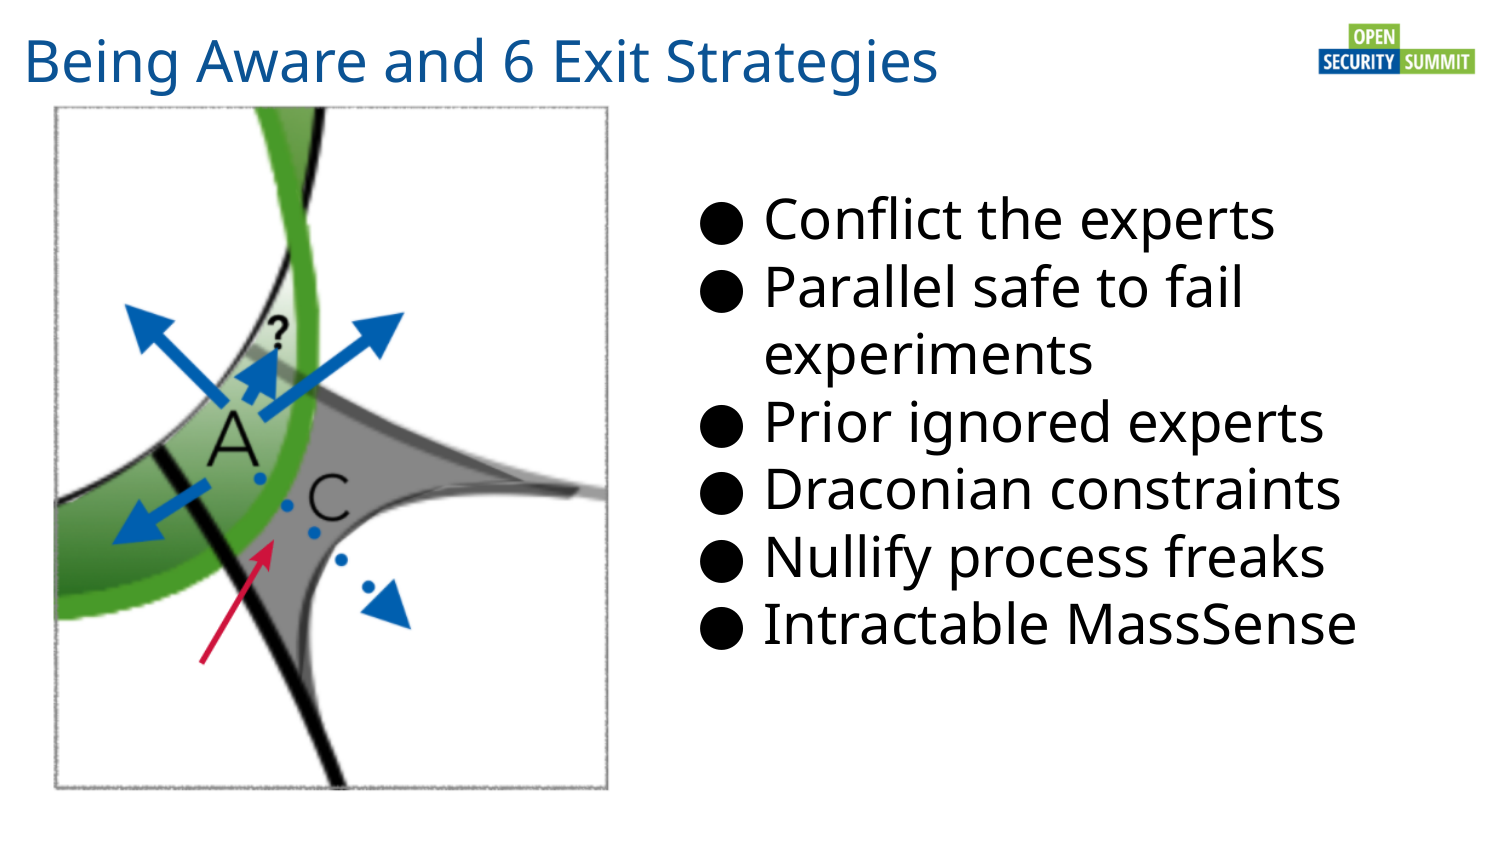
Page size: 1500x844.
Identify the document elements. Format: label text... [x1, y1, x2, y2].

title Being Aware and 6 Exit Strategies [8, 8, 1157, 103]
text_box Conflict the experts Parallel safe to fail experiments Prior ignored experts Draconian constraints Nullify process freaks Intractable MassSense [673, 168, 1384, 691]
picture [1298, 12, 1494, 94]
picture [49, 102, 612, 794]
